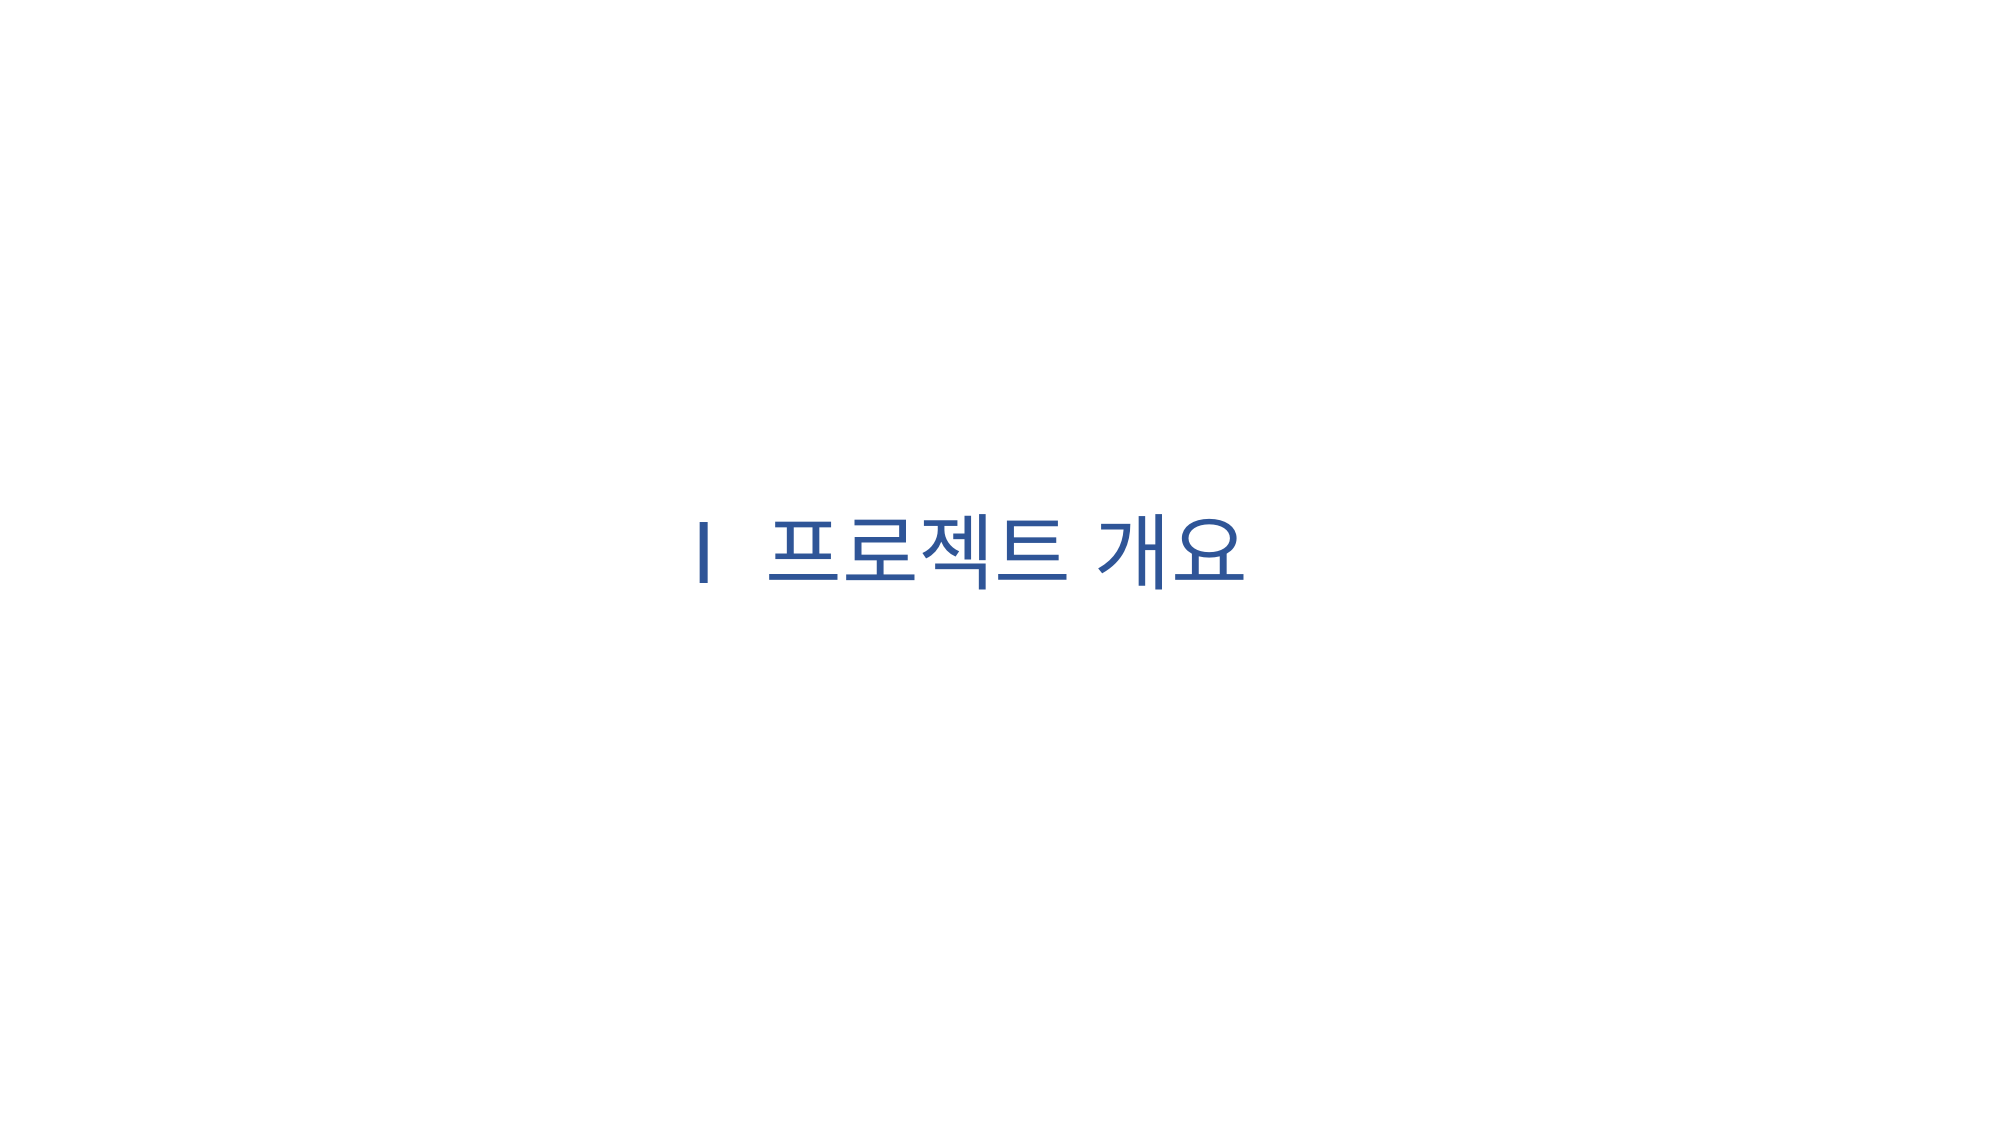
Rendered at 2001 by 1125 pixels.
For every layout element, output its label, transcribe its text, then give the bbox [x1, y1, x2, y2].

text_box Ⅰ프로젝트 개요 [647, 492, 1383, 608]
